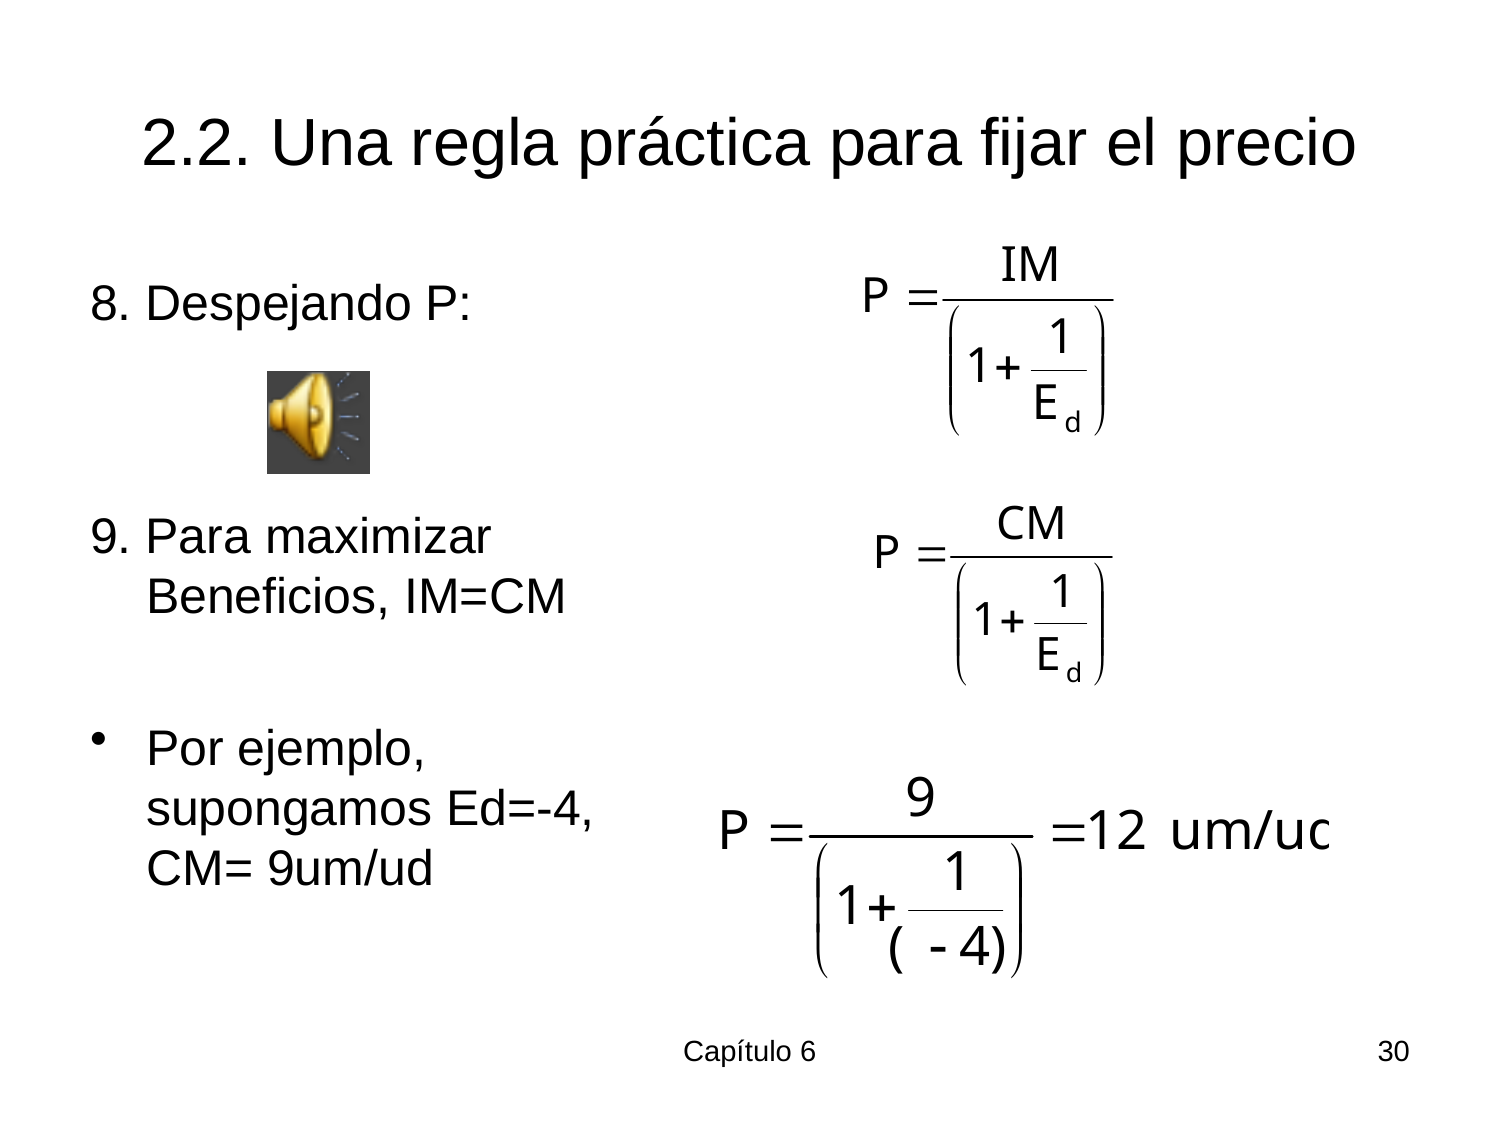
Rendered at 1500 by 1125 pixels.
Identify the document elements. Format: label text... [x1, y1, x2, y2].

footer Capítulo 6 [512, 1024, 988, 1103]
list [855, 235, 1124, 446]
picture [266, 370, 371, 475]
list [868, 495, 1123, 696]
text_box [712, 763, 1330, 991]
title 2.2. Una regla práctica para fijar el precio [74, 44, 1426, 233]
list 8. Despejando P: 9. Para maximizar Beneficios, IM=CM Por ejemplo, supongamos Ed=-4, CM= 9um/ud [74, 262, 738, 1095]
slide_number 30 [1074, 1024, 1426, 1103]
